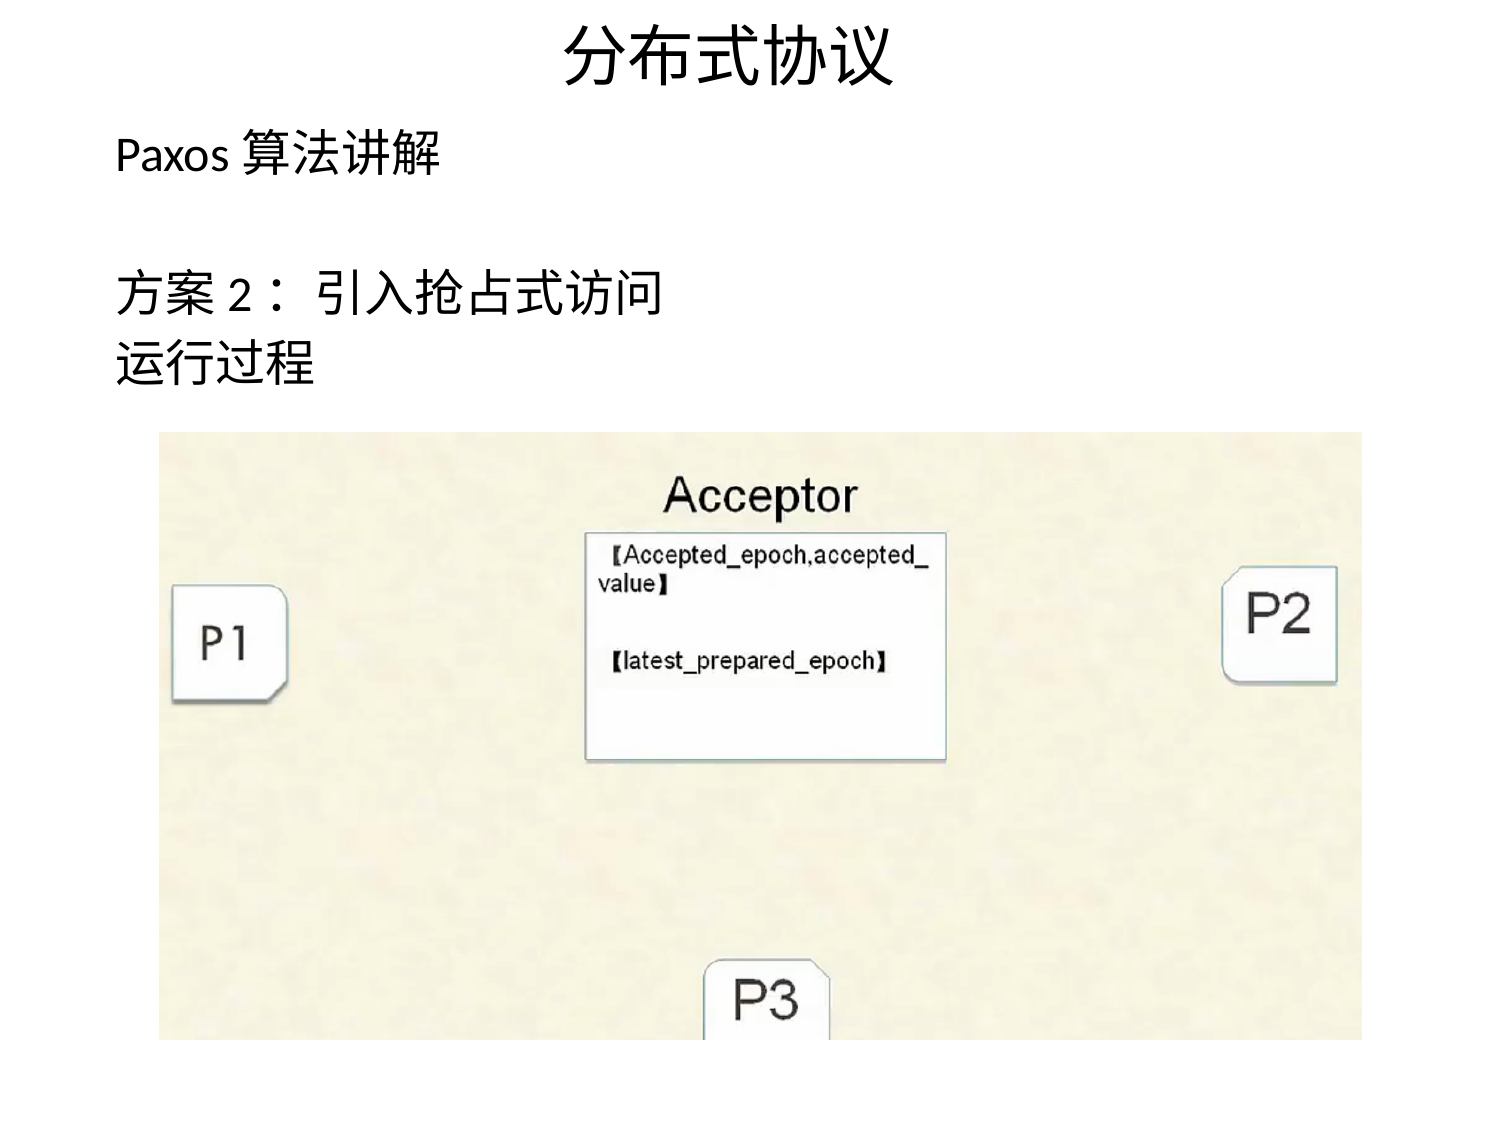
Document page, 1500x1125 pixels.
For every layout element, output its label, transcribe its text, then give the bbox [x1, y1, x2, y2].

title 分布式协议 [53, 0, 1404, 148]
list Paxos算法讲解 方案2：引入抢占式访问 运行过程 [100, 113, 1418, 1035]
picture [159, 432, 1362, 1040]
